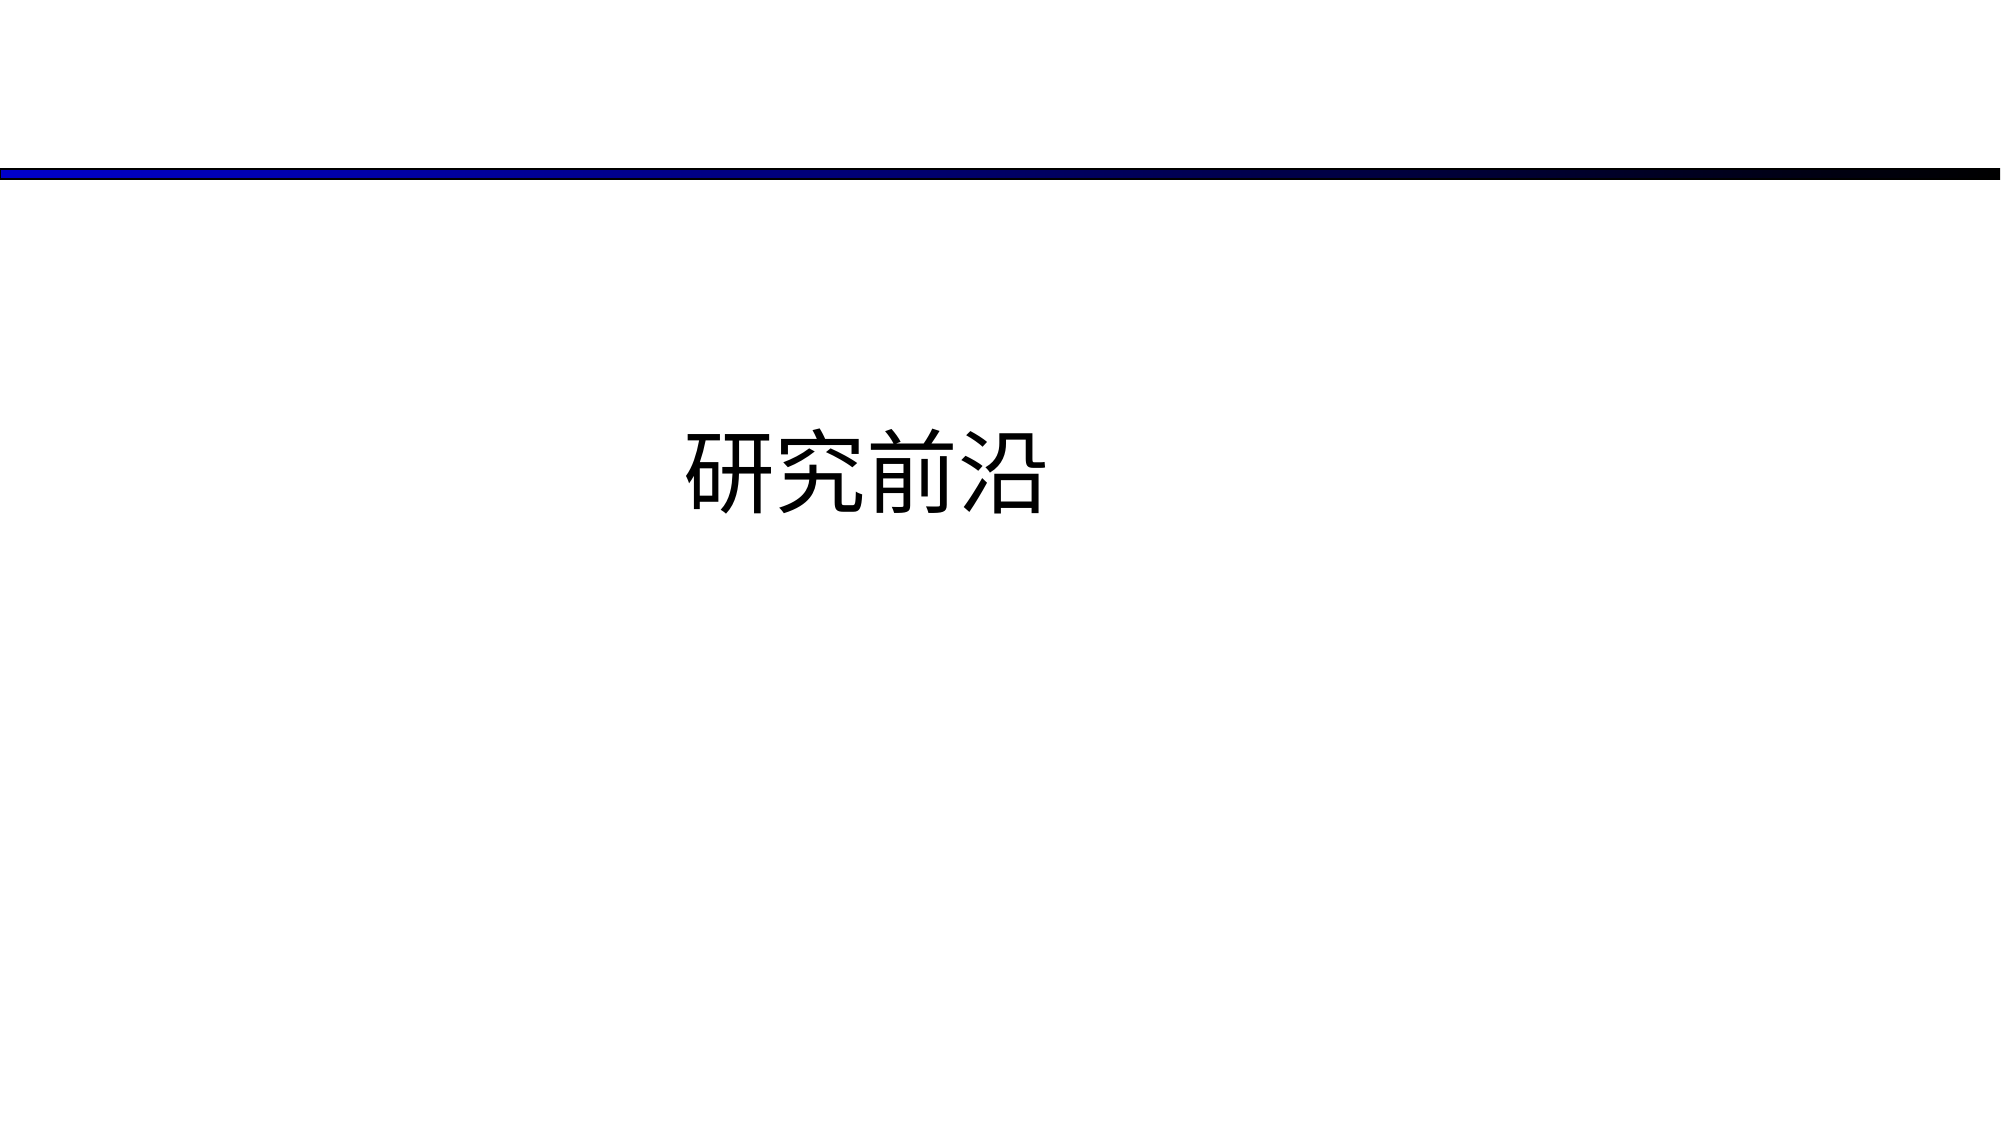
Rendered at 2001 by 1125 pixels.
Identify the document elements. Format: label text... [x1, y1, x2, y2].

title 研究前沿 [149, 349, 1851, 591]
